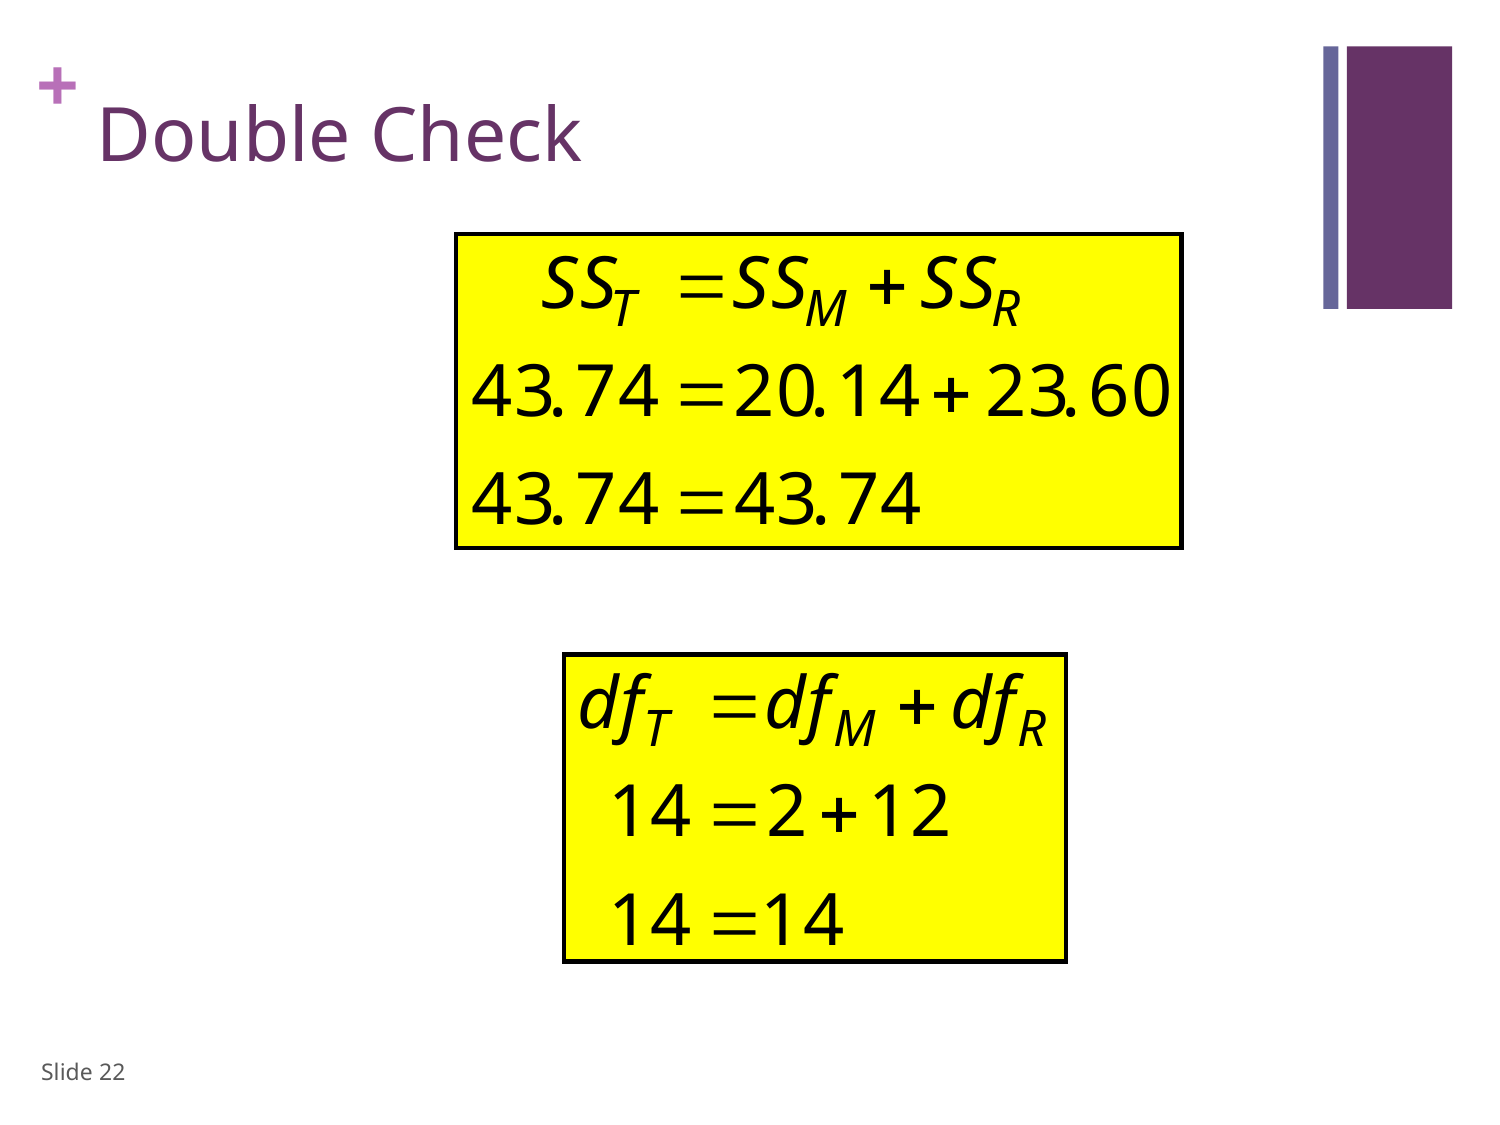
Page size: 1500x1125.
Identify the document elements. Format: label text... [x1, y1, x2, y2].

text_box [565, 656, 1065, 960]
slide_number Slide 22 [0, 1042, 141, 1103]
title Double Check [81, 79, 1322, 263]
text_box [457, 235, 1180, 547]
